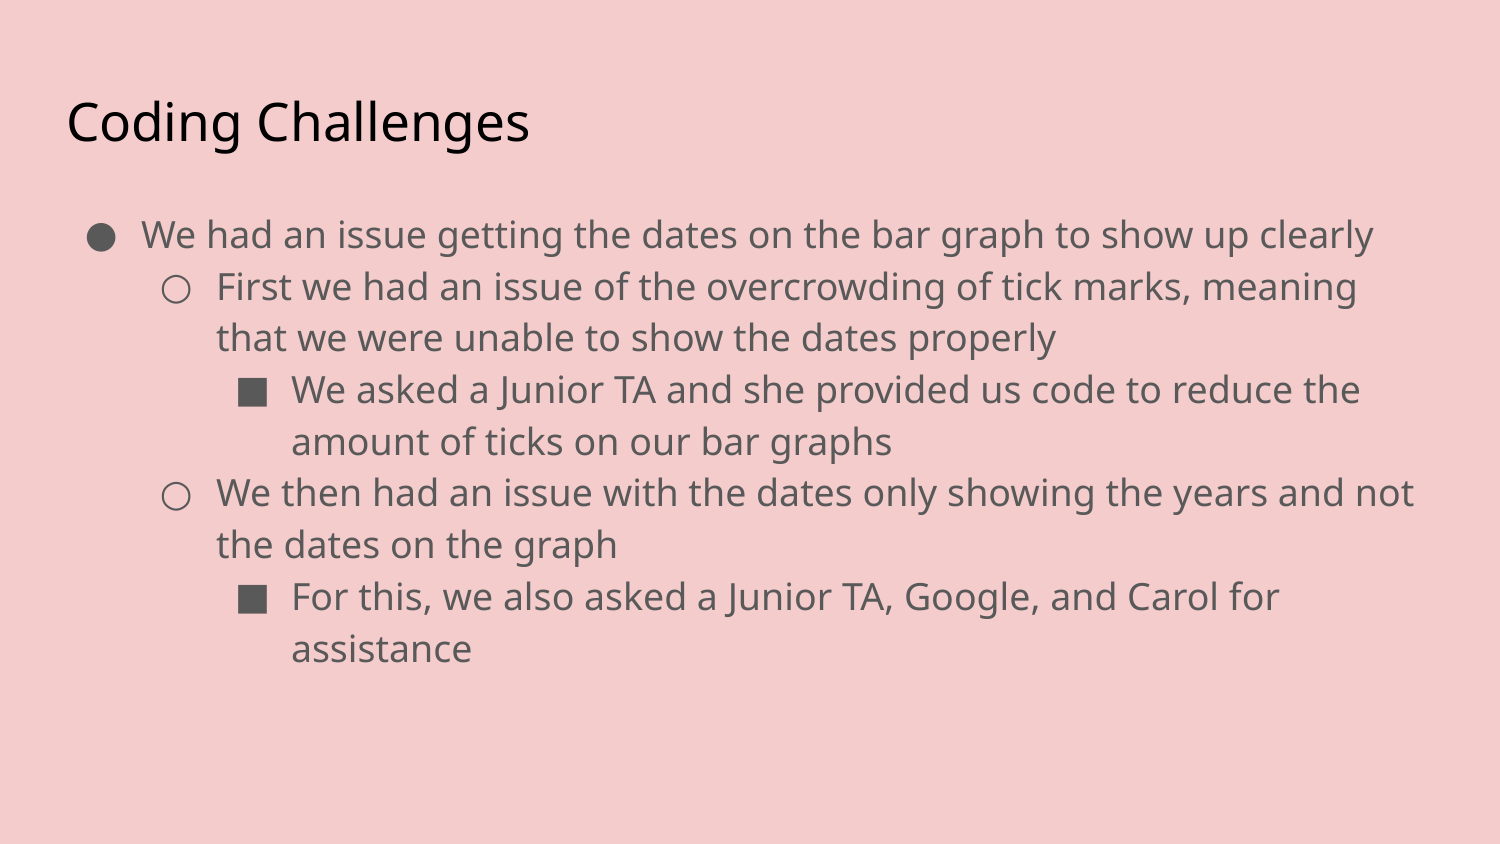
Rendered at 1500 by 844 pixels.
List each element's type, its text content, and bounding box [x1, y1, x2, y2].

title Coding Challenges [51, 72, 1449, 167]
list We had an issue getting the dates on the bar graph to show up clearly First we had an issue of the overcrowding of tick marks, meaning that we were unable to show the dates properly We asked a Junior TA and she provided us code to reduce the amount of ticks on our bar graphs We then had an issue with the dates only showing the years and not the dates on the graph For this, we also asked a Junior TA, Google, and Carol for assistance [51, 189, 1449, 750]
